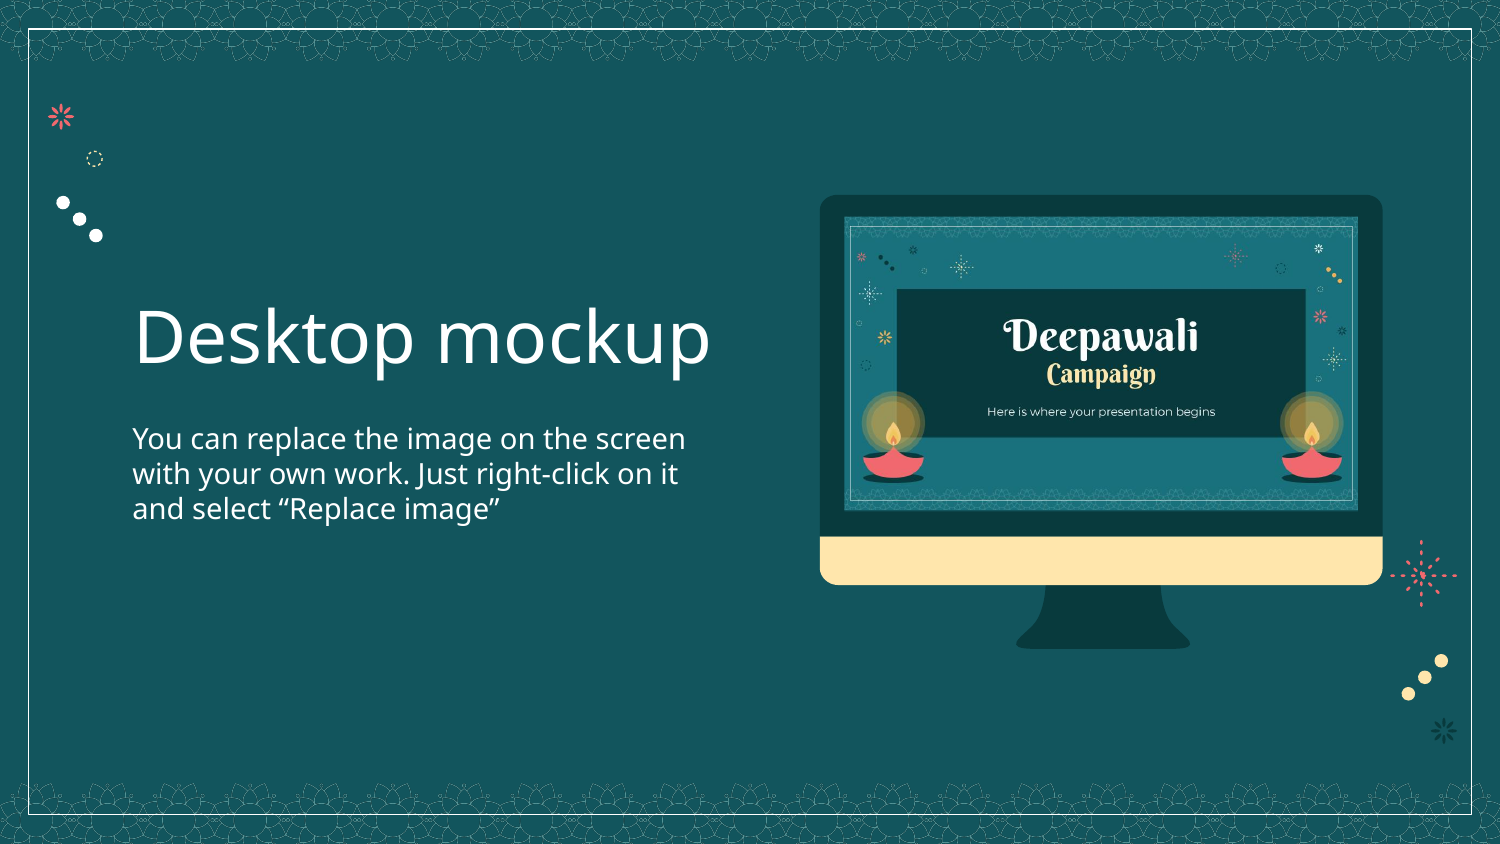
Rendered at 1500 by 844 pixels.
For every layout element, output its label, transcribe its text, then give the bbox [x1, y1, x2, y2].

picture [0, 783, 1500, 844]
title Desktop mockup [118, 299, 748, 394]
subtitle You can replace the image on the screen with your own work. Just right-click on it and select “Replace image” [117, 405, 747, 545]
picture [29, 783, 1471, 814]
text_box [819, 194, 1383, 650]
picture [29, 30, 1471, 61]
picture [0, 0, 1500, 61]
